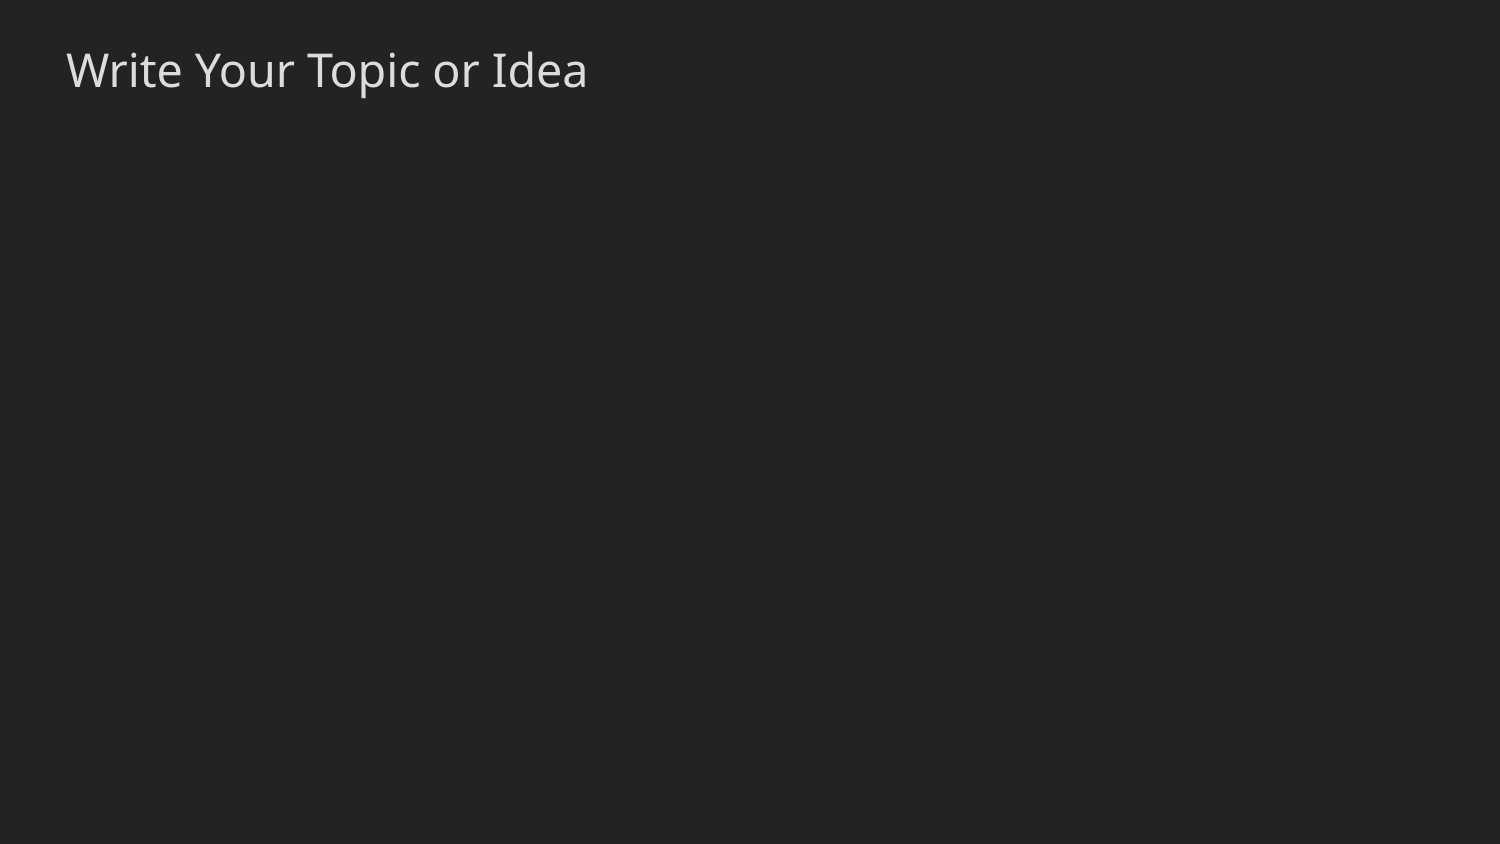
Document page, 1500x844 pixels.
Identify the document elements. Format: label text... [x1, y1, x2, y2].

title Write Your Topic or Idea [51, 23, 1449, 117]
